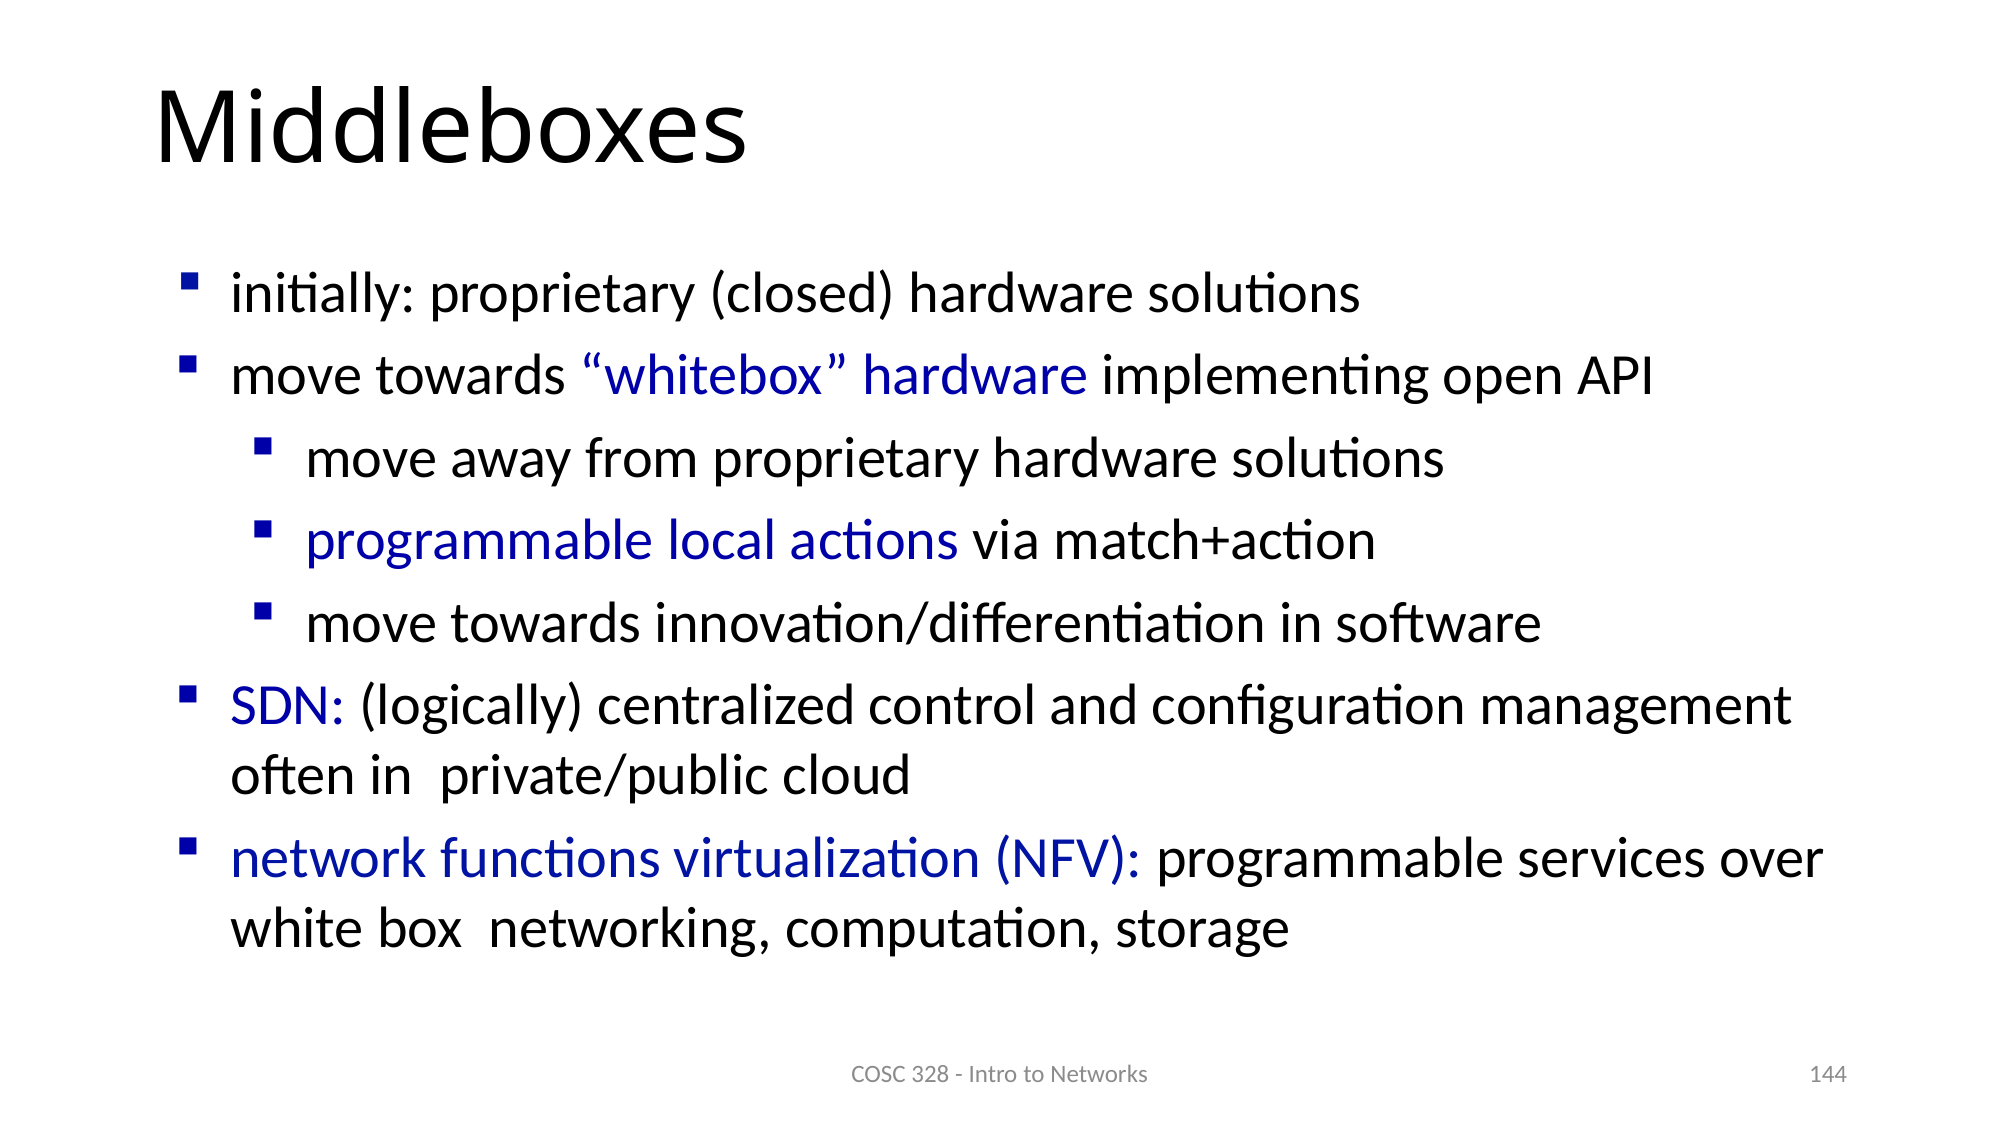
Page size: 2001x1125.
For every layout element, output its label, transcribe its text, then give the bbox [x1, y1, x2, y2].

footer COSC 328 - Intro to Networks [662, 1042, 1338, 1103]
slide_number 144 [1412, 1042, 1863, 1103]
title Middleboxes [137, 56, 1863, 204]
text_box initially: proprietary (closed) hardware solutions move towards “whitebox” hardware implementing open API move away from proprietary hardware solutions programmable local actions via match+action move towards innovation/differentiation in software SDN: (logically) centralized control and configuration management often in private/public cloud network functions virtualization (NFV): programmable services over white box networking, computation, storage [140, 246, 1897, 967]
